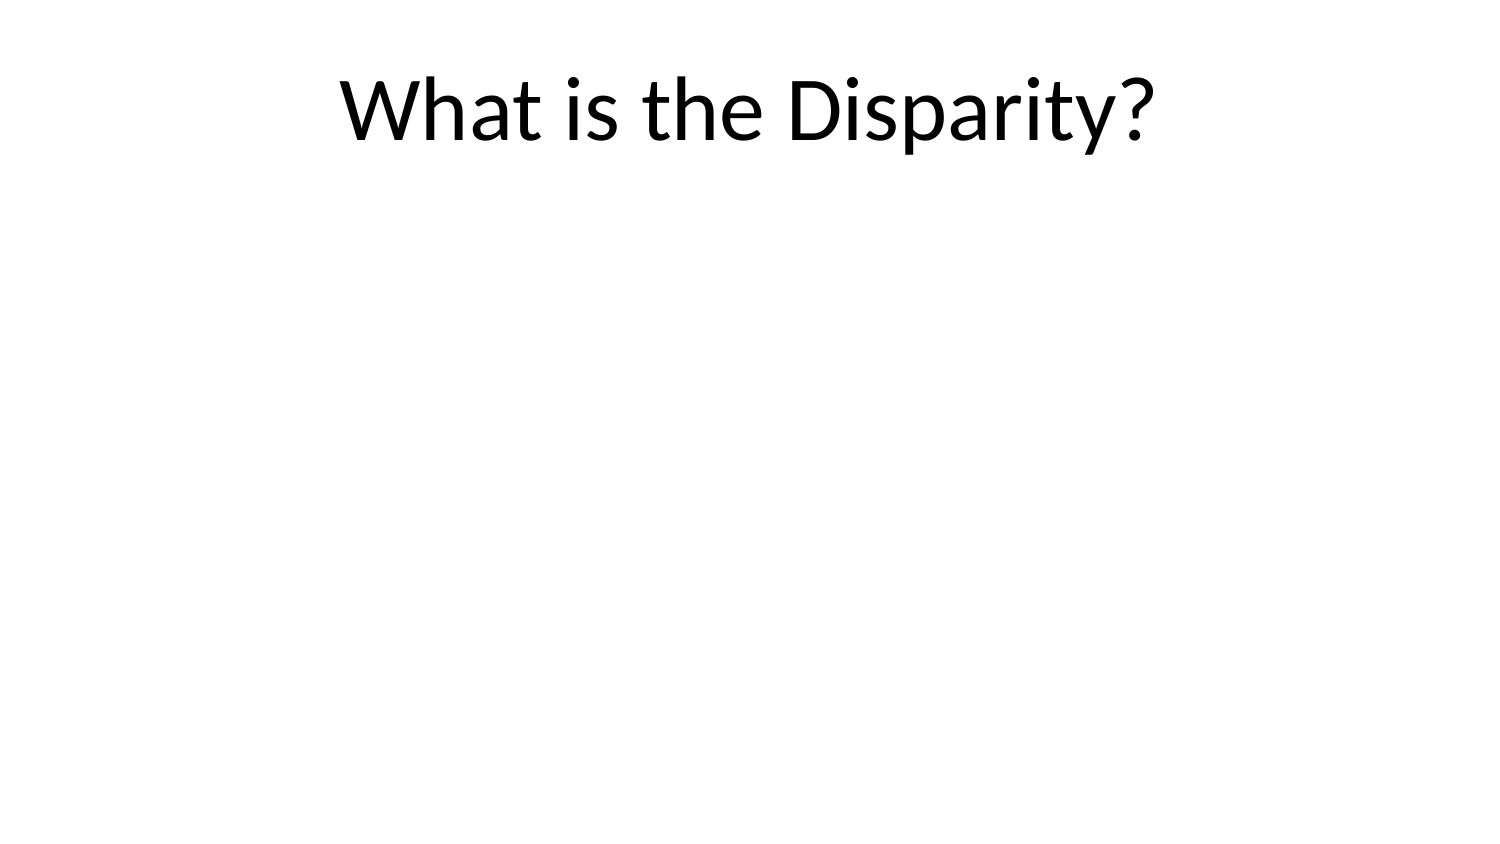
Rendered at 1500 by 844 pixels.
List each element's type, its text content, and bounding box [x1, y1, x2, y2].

title What is the Disparity? [75, 33, 1425, 175]
